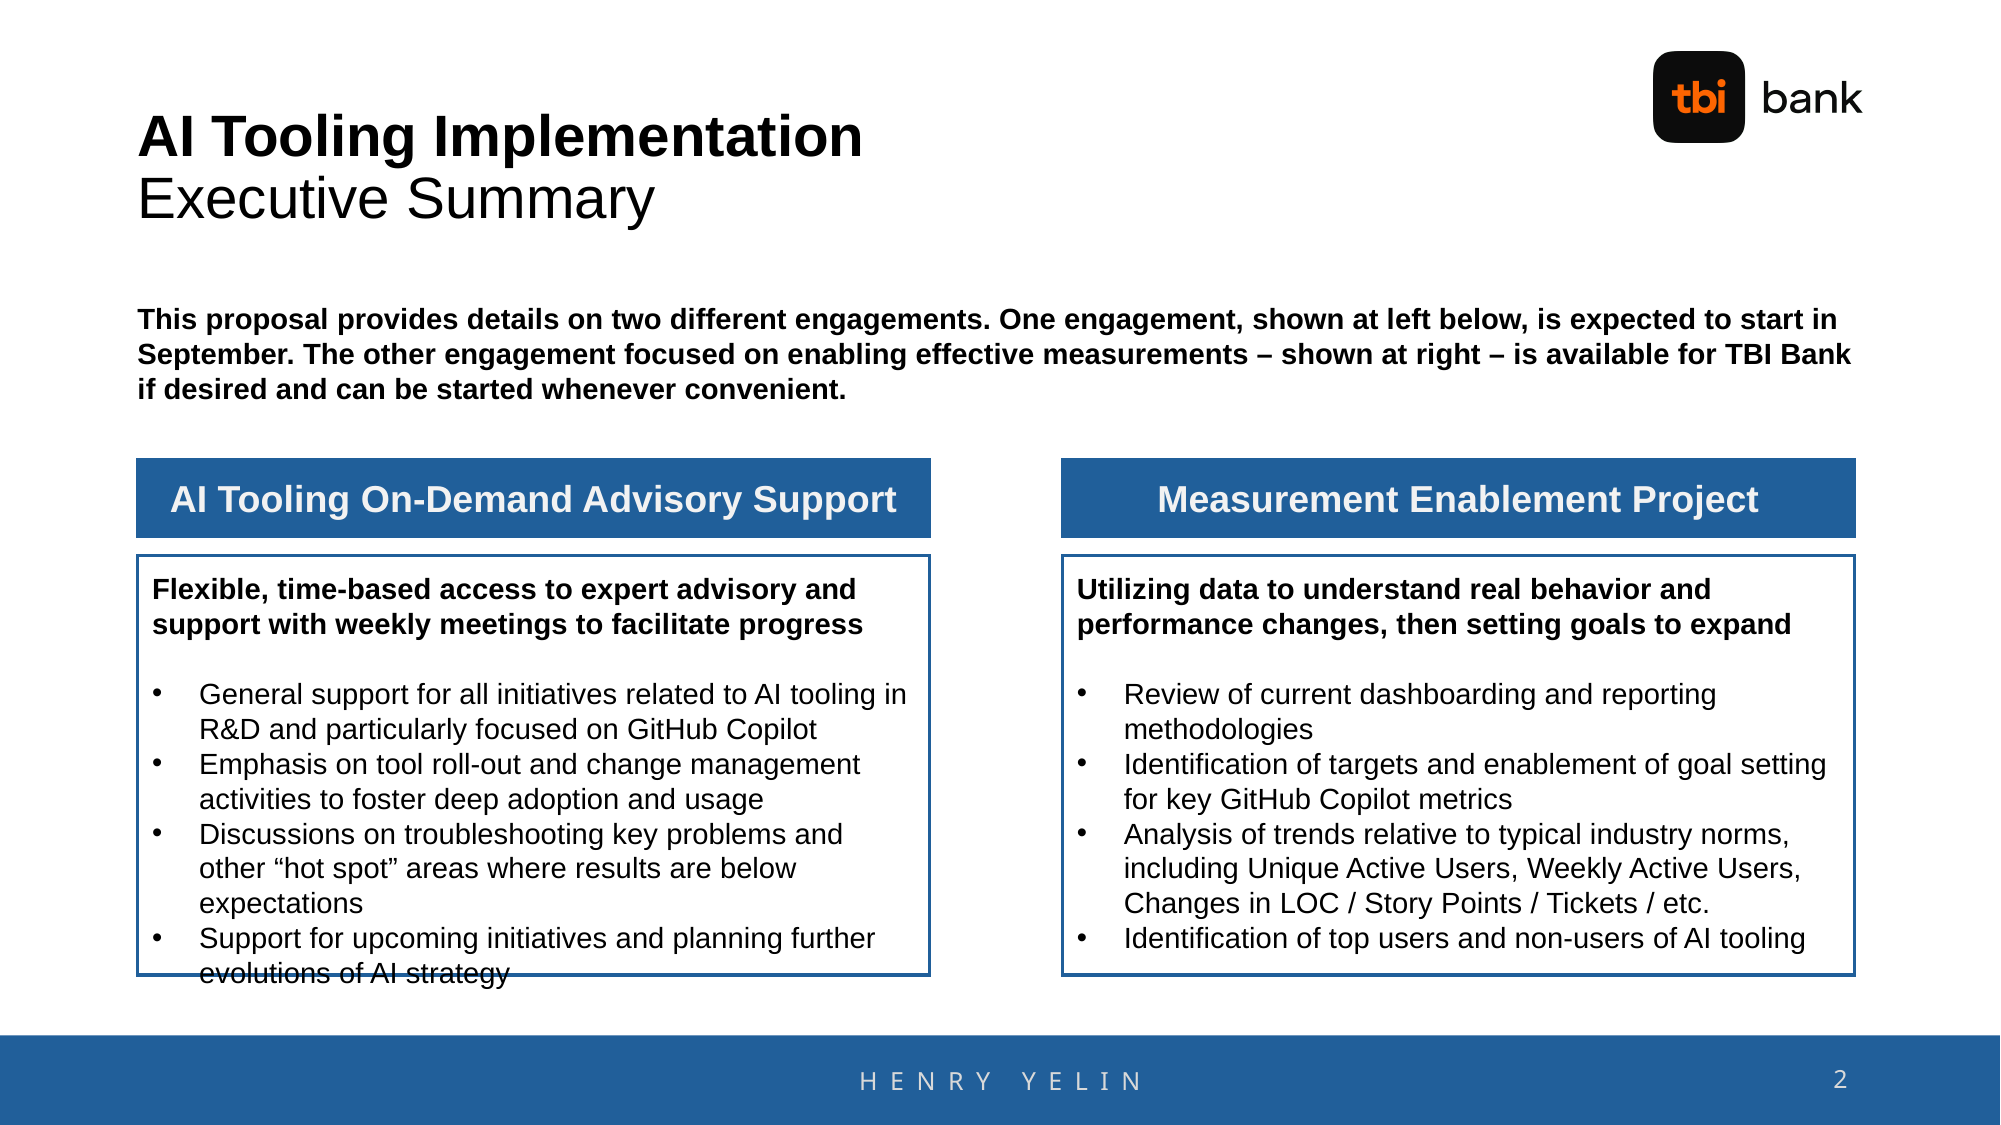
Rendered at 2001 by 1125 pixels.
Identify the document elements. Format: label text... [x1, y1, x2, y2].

text_box AI Tooling On-Demand Advisory Support [136, 458, 931, 538]
text_box Utilizing data to understand real behavior and performance changes, then setting goals to expand Review of current dashboarding and reporting methodologies Identification of targets and enablement of goal setting for key GitHub Copilot metrics Analysis of trends relative to typical industry norms, including Unique Active Users, Weekly Active Users, Changes in LOC / Story Points / Tickets / etc. Identification of top users and non-users of AI tooling [1061, 554, 1856, 977]
text_box Measurement Enablement Project [1061, 458, 1856, 538]
slide_number 2 [1412, 1050, 1863, 1111]
title AI Tooling Implementation Executive Summary [137, 59, 1863, 278]
text_box This proposal provides details on two different engagements. One engagement, shown at left below, is expected to start in September. The other engagement focused on enabling effective measurements – shown at right – is available for TBI Bank if desired and can be started whenever convenient. [136, 298, 1864, 425]
text_box Flexible, time-based access to expert advisory and support with weekly meetings to facilitate progress General support for all initiatives related to AI tooling in R&D and particularly focused on GitHub Copilot Emphasis on tool roll-out and change management activities to foster deep adoption and usage Discussions on troubleshooting key problems and other “hot spot” areas where results are below expectations Support for upcoming initiatives and planning further evolutions of AI strategy [136, 554, 931, 977]
picture [1653, 51, 1863, 59]
